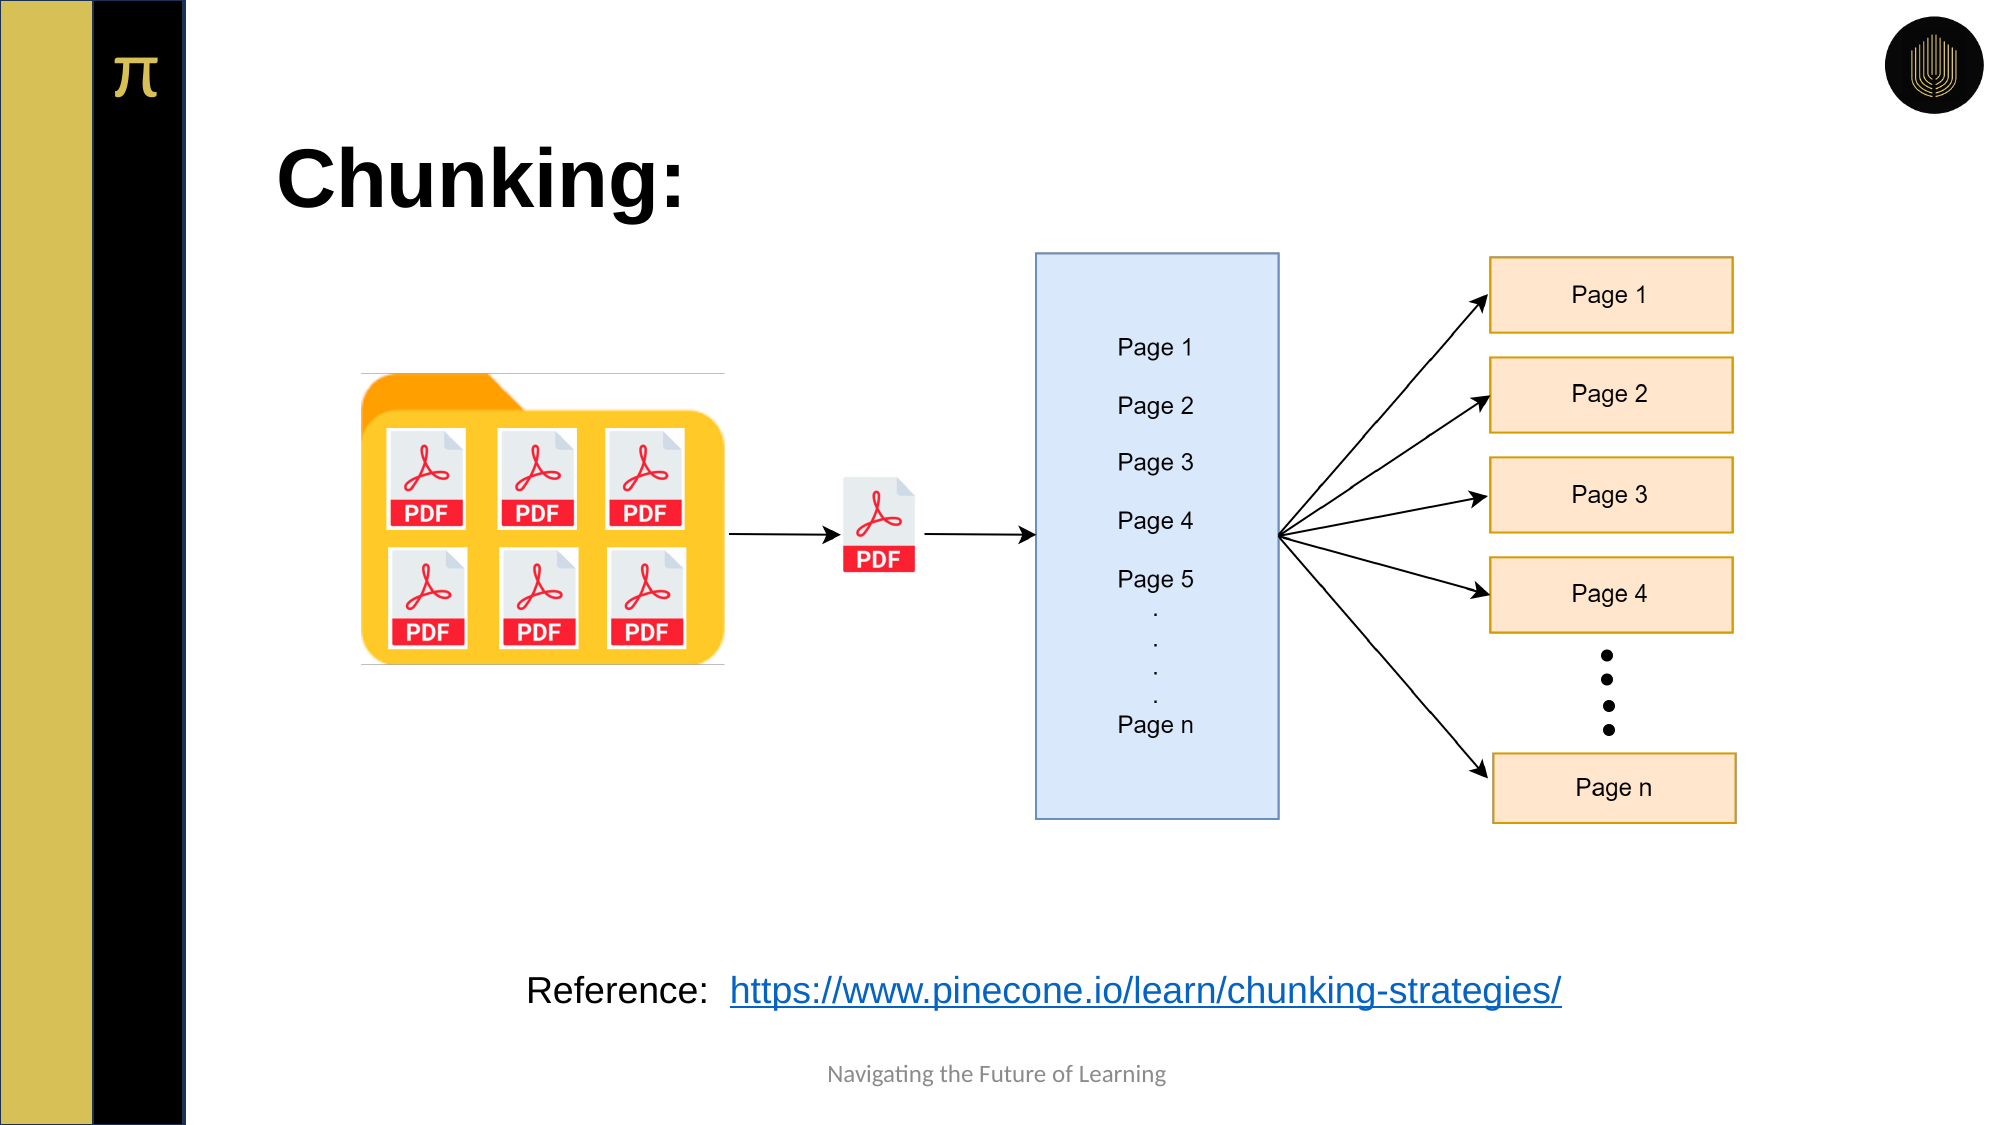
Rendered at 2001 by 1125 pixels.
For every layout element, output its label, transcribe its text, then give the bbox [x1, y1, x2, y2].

picture [1837, 0, 2000, 164]
text_box [92, 0, 184, 1125]
text_box Chunking: [261, 29, 1867, 233]
text_box [0, 0, 92, 1125]
footer Navigating the Future of Learning [662, 1042, 1338, 1103]
text_box Reference: https://www.pinecone.io/learn/chunking-strategies/ [511, 958, 1588, 1019]
picture [342, 232, 1757, 844]
text_box π [98, 7, 172, 122]
